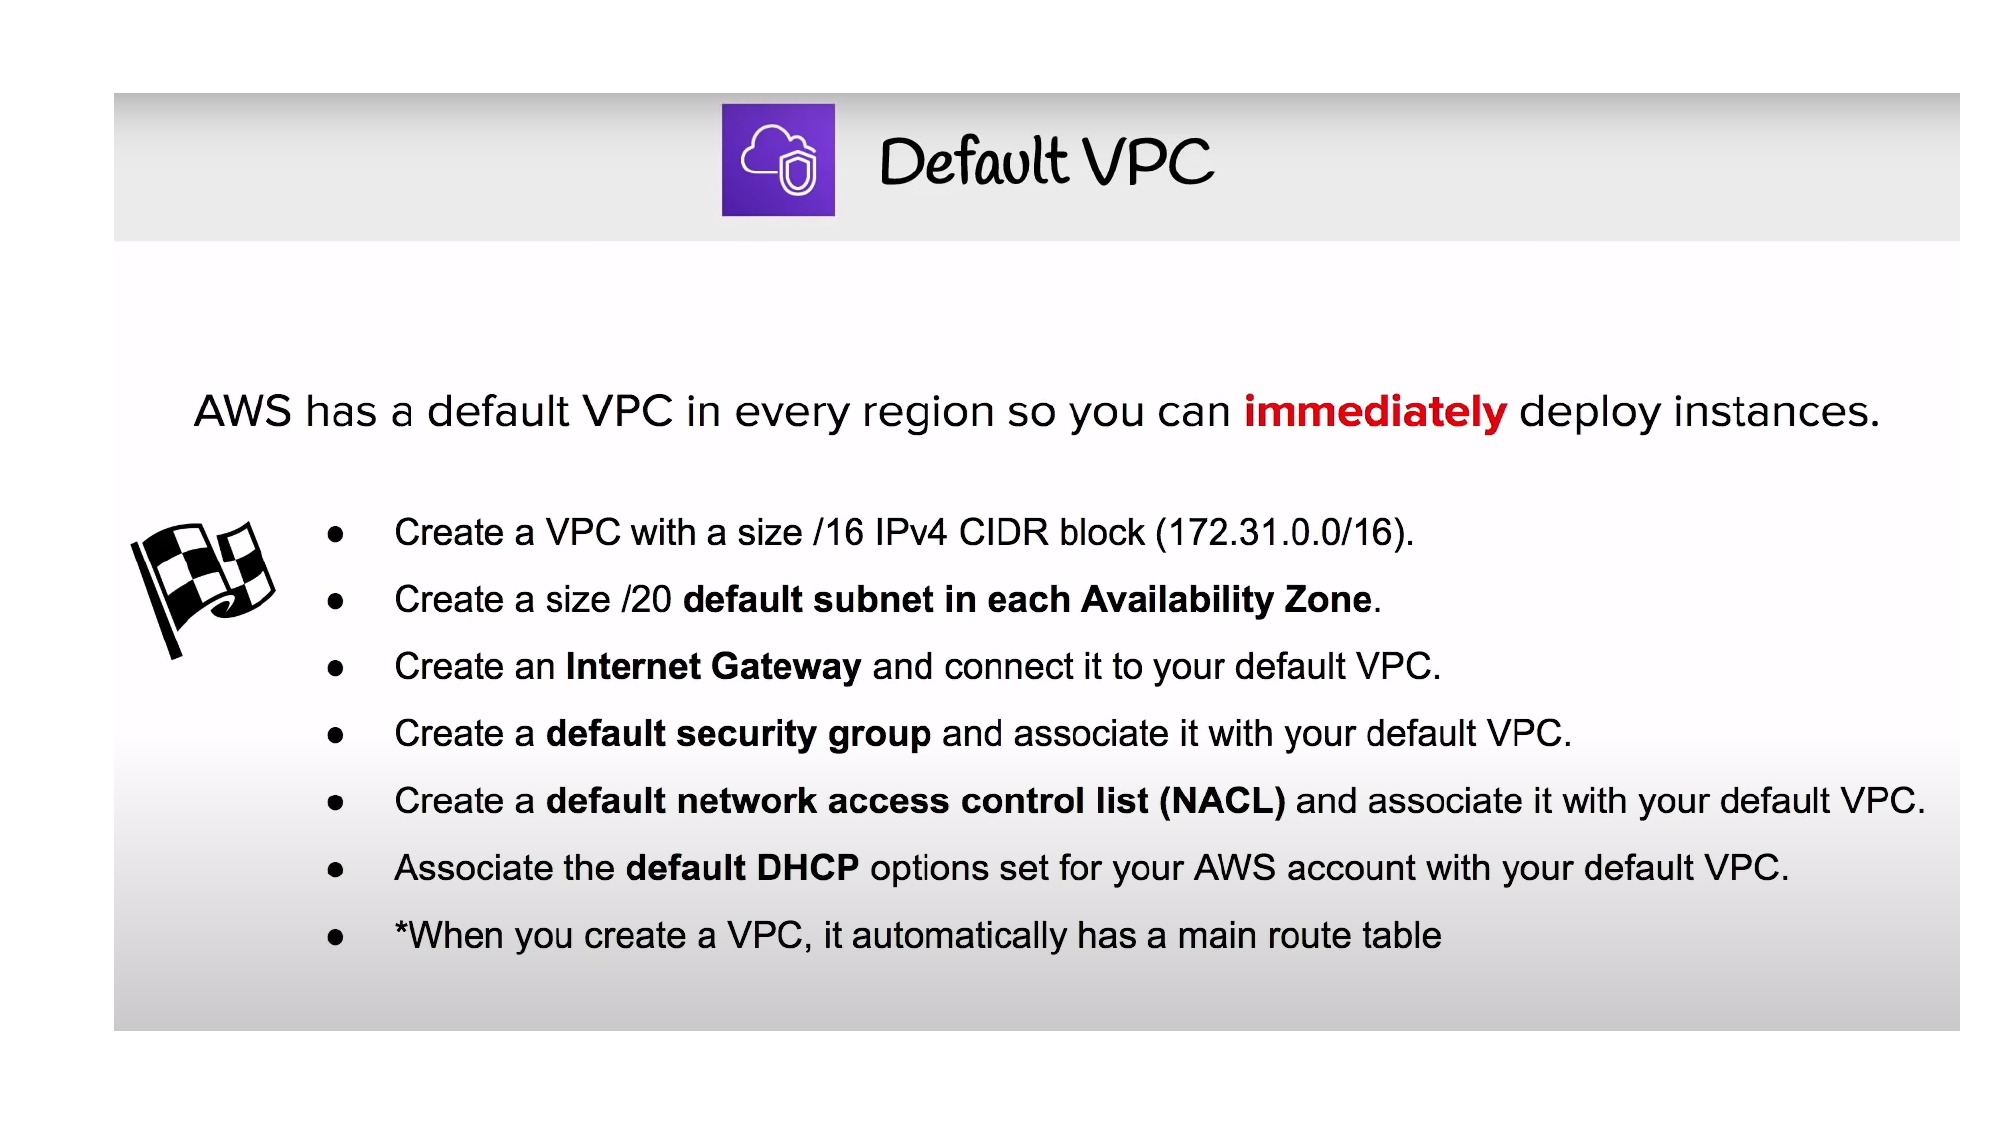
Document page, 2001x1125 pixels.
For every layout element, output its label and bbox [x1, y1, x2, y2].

picture [113, 93, 1960, 1032]
